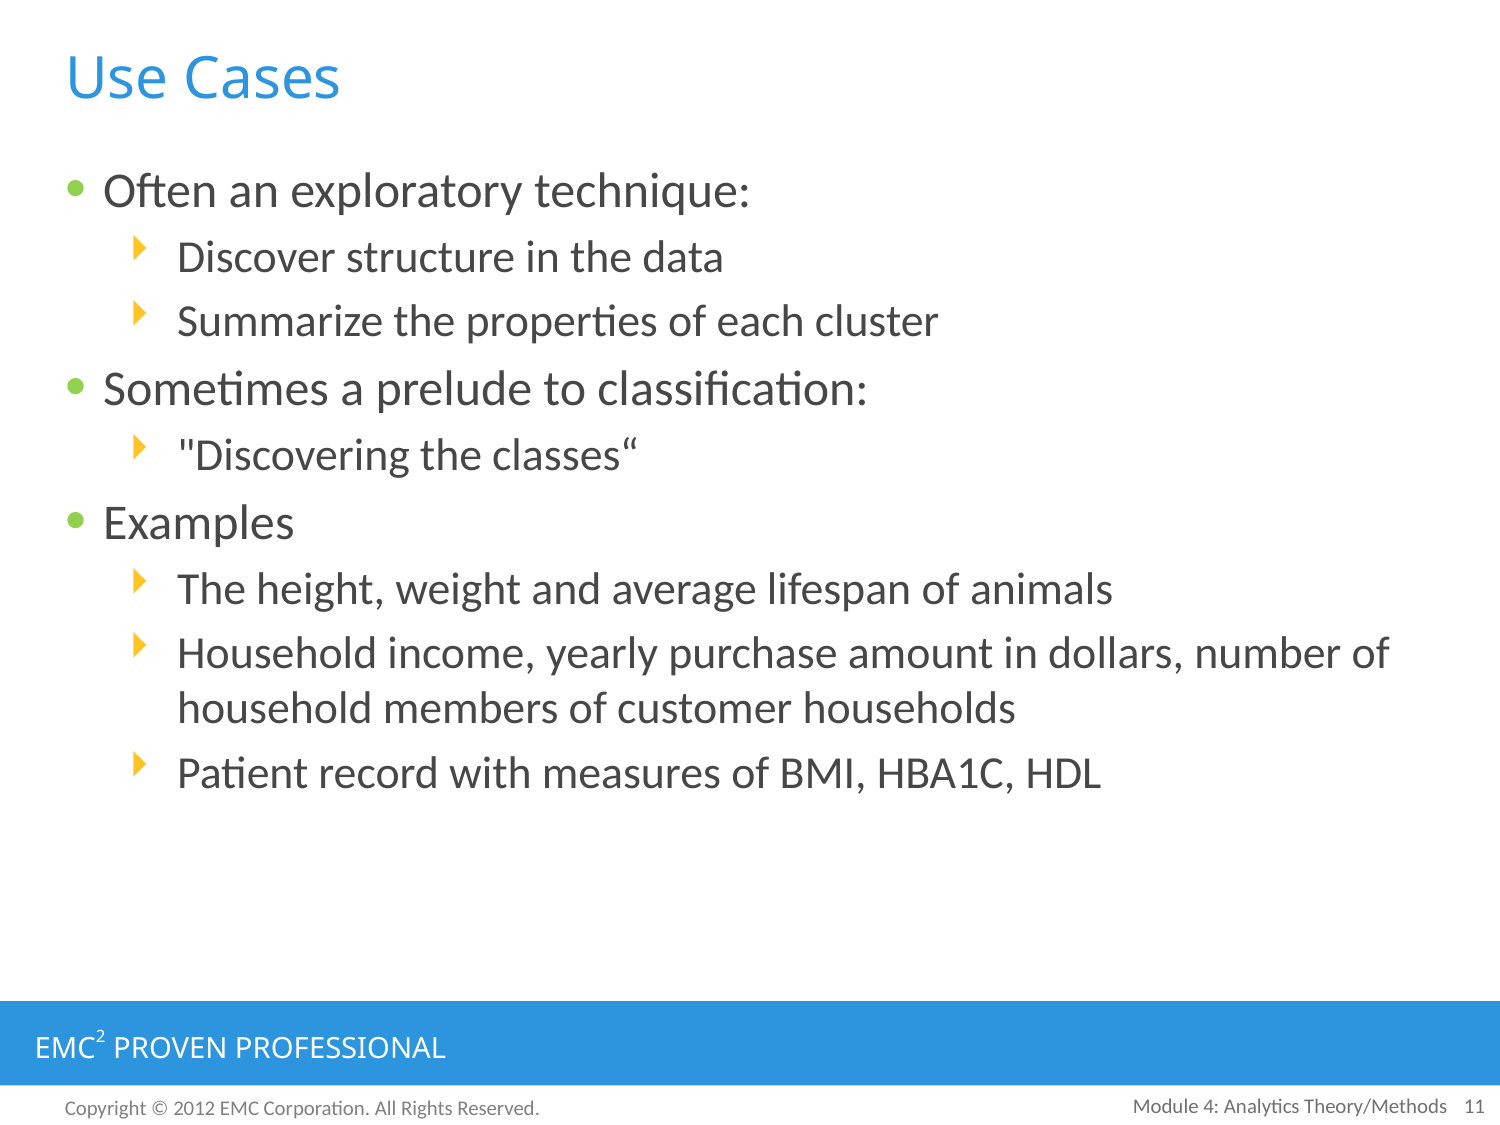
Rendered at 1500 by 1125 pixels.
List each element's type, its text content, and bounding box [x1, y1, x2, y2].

title Use Cases [49, 12, 1438, 138]
slide_number 11 [1463, 1087, 1500, 1125]
footer Module 4: Analytics Theory/Methods [774, 1087, 1463, 1125]
text_box [62, 587, 1450, 963]
list Often an exploratory technique: Discover structure in the data Summarize the properties of each cluster Sometimes a prelude to classification: "Discovering the classes“ Examples The height, weight and average lifespan of animals Household income, yearly purchase amount in dollars, number of household members of customer households Patient record with measures of BMI, HBA1C, HDL [49, 149, 1438, 1001]
